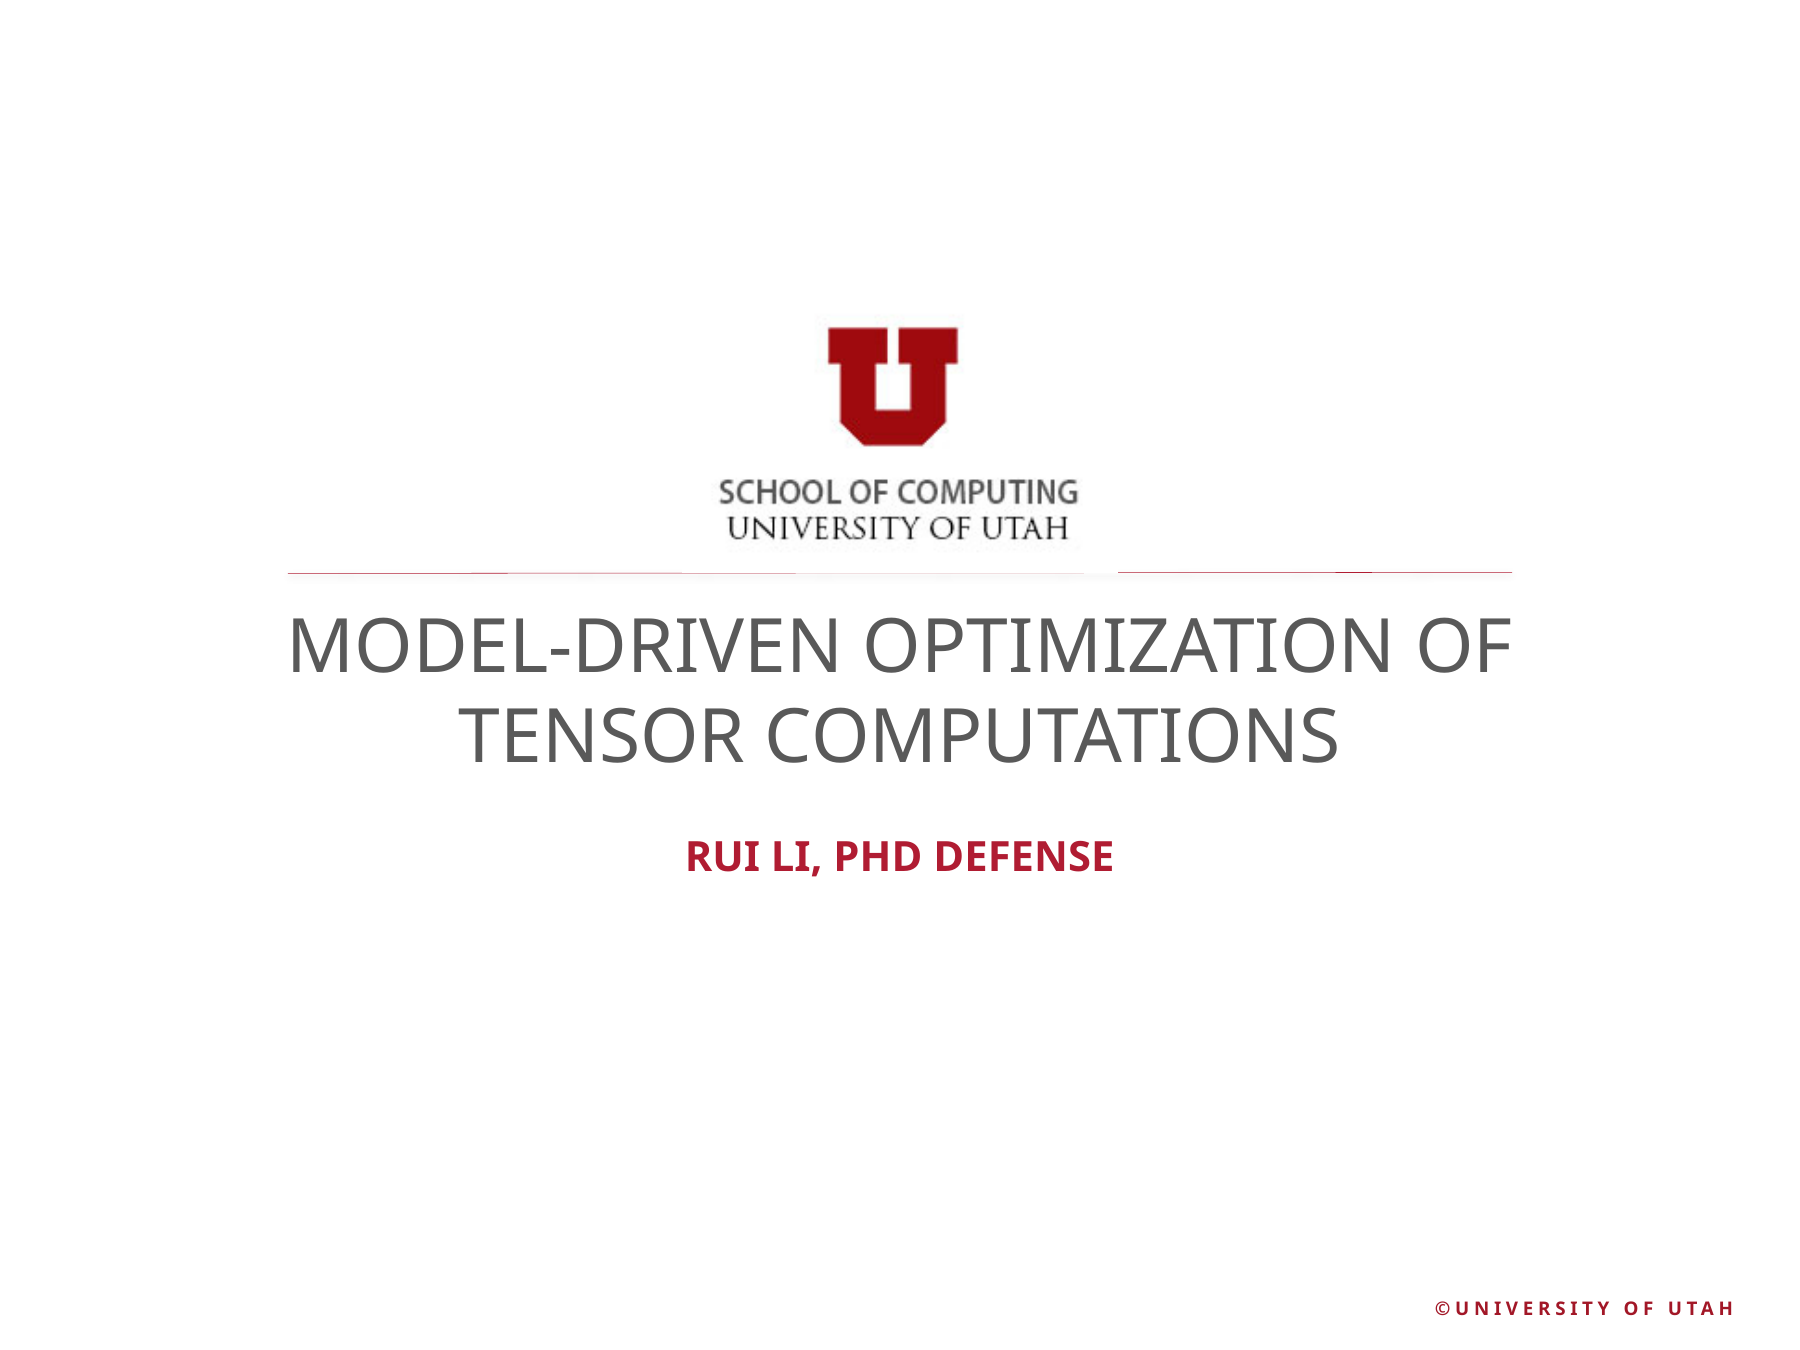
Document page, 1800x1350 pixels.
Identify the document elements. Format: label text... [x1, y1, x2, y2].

picture [682, 285, 1118, 573]
subtitle Rui Li, Phd defense [270, 821, 1530, 896]
title Model-driven optimization of tensor computations [135, 590, 1665, 880]
